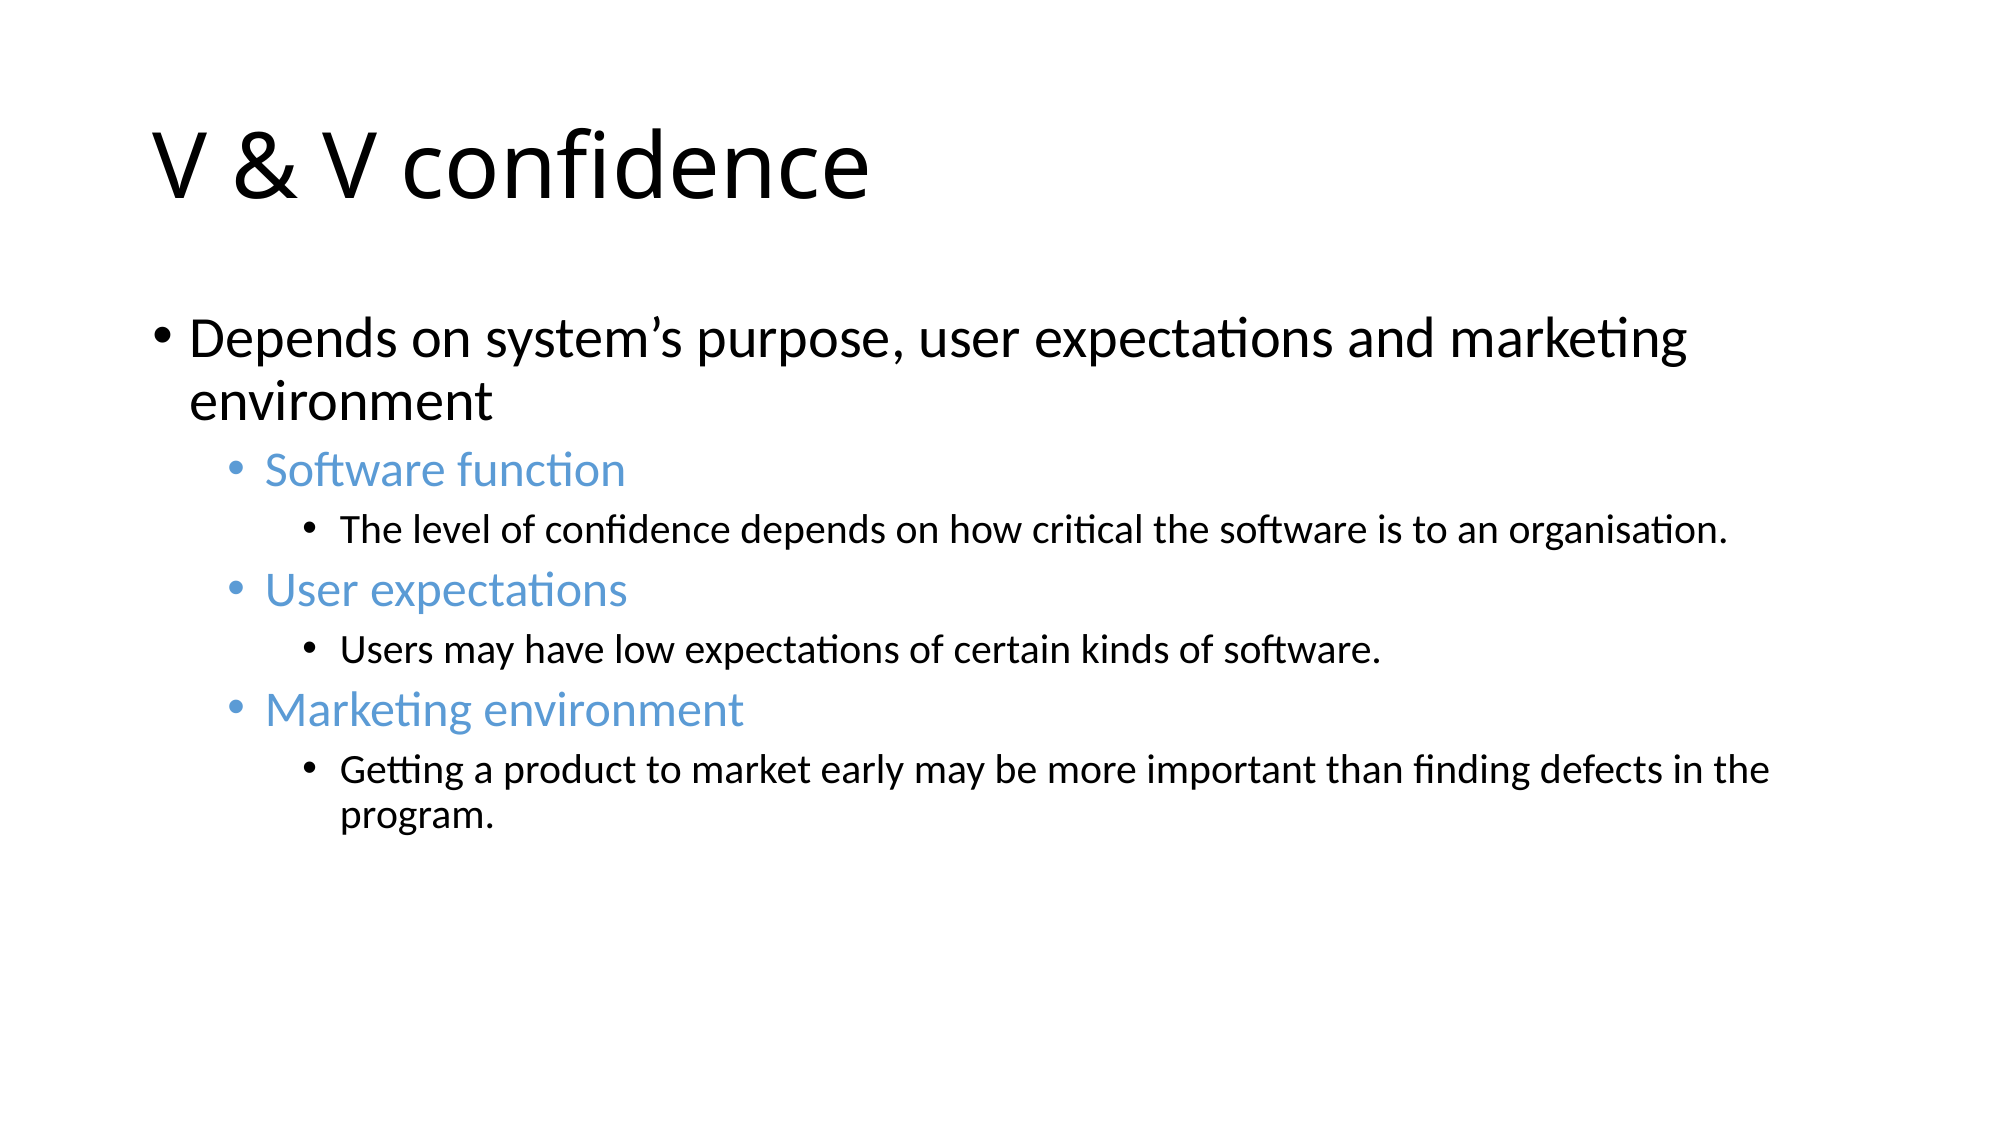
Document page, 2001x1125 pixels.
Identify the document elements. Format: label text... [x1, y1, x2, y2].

list Depends on system’s purpose, user expectations and marketing environment Software function The level of confidence depends on how critical the software is to an organisation. User expectations Users may have low expectations of certain kinds of software. Marketing environment Getting a product to market early may be more important than finding defects in the program. [137, 299, 1863, 1014]
title V & V confidence [137, 59, 1863, 278]
